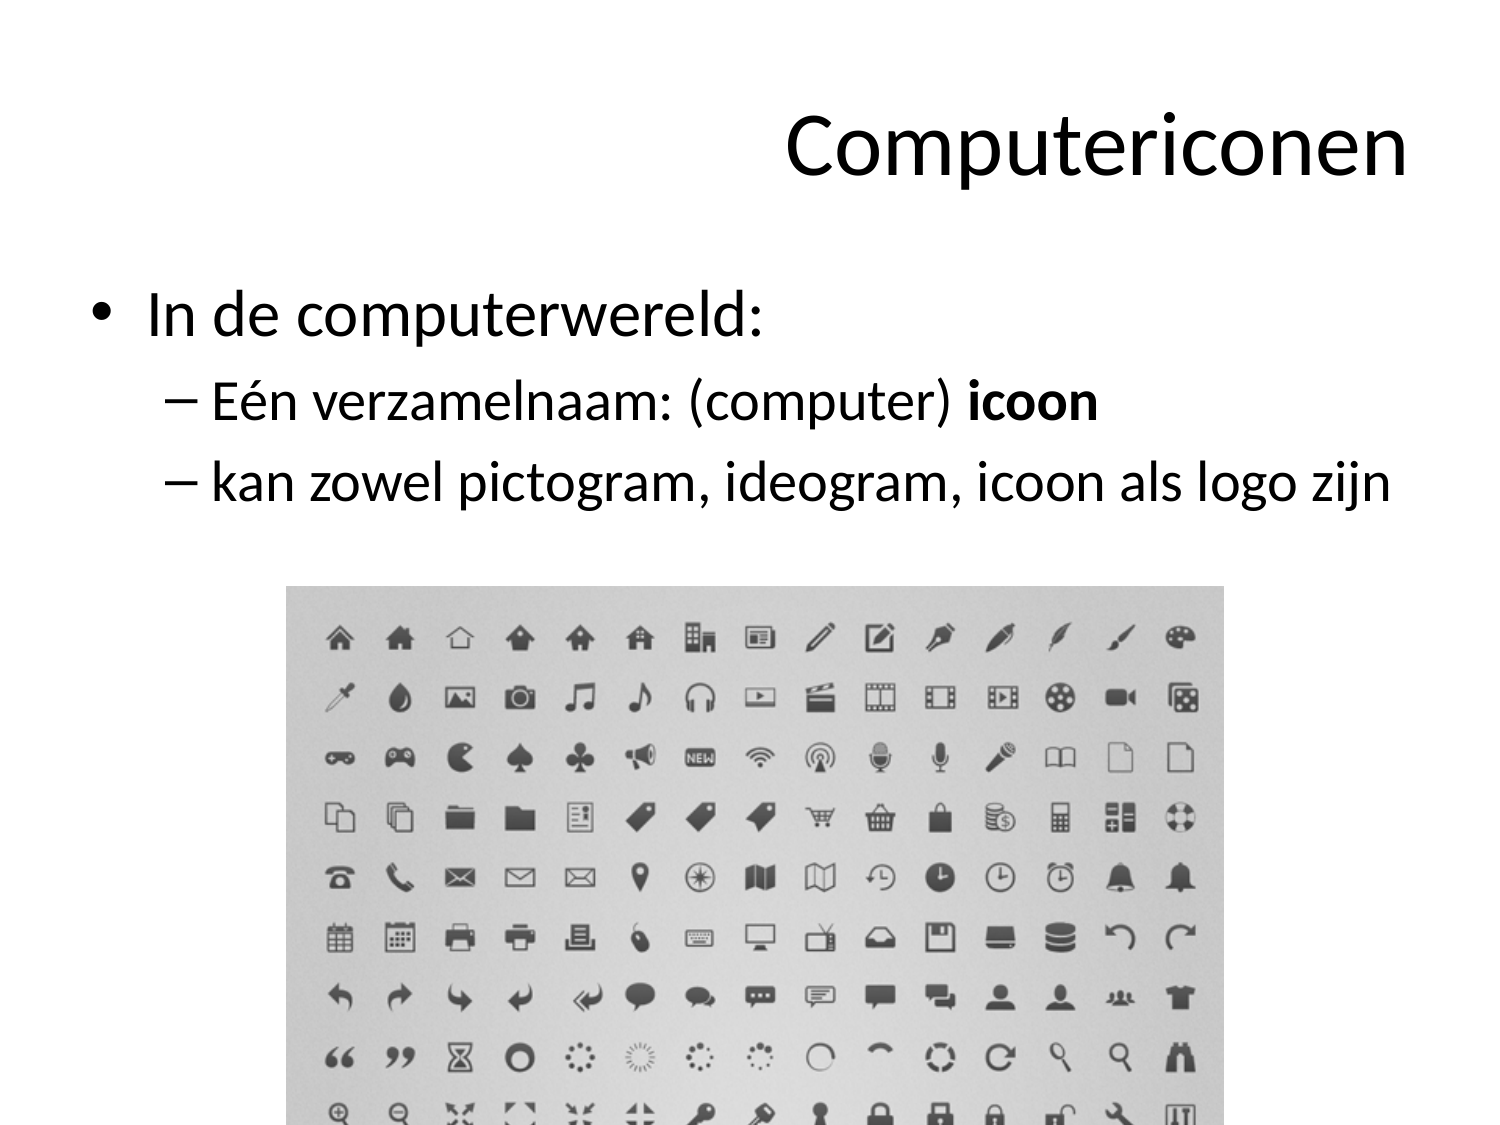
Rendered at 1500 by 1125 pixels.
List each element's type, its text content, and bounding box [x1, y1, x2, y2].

title Computericonen [75, 45, 1425, 233]
picture [285, 585, 1224, 1125]
list In de computerwereld: Eén verzamelnaam: (computer) icoon kan zowel pictogram, ideogram, icoon als logo zijn [75, 262, 1425, 1005]
